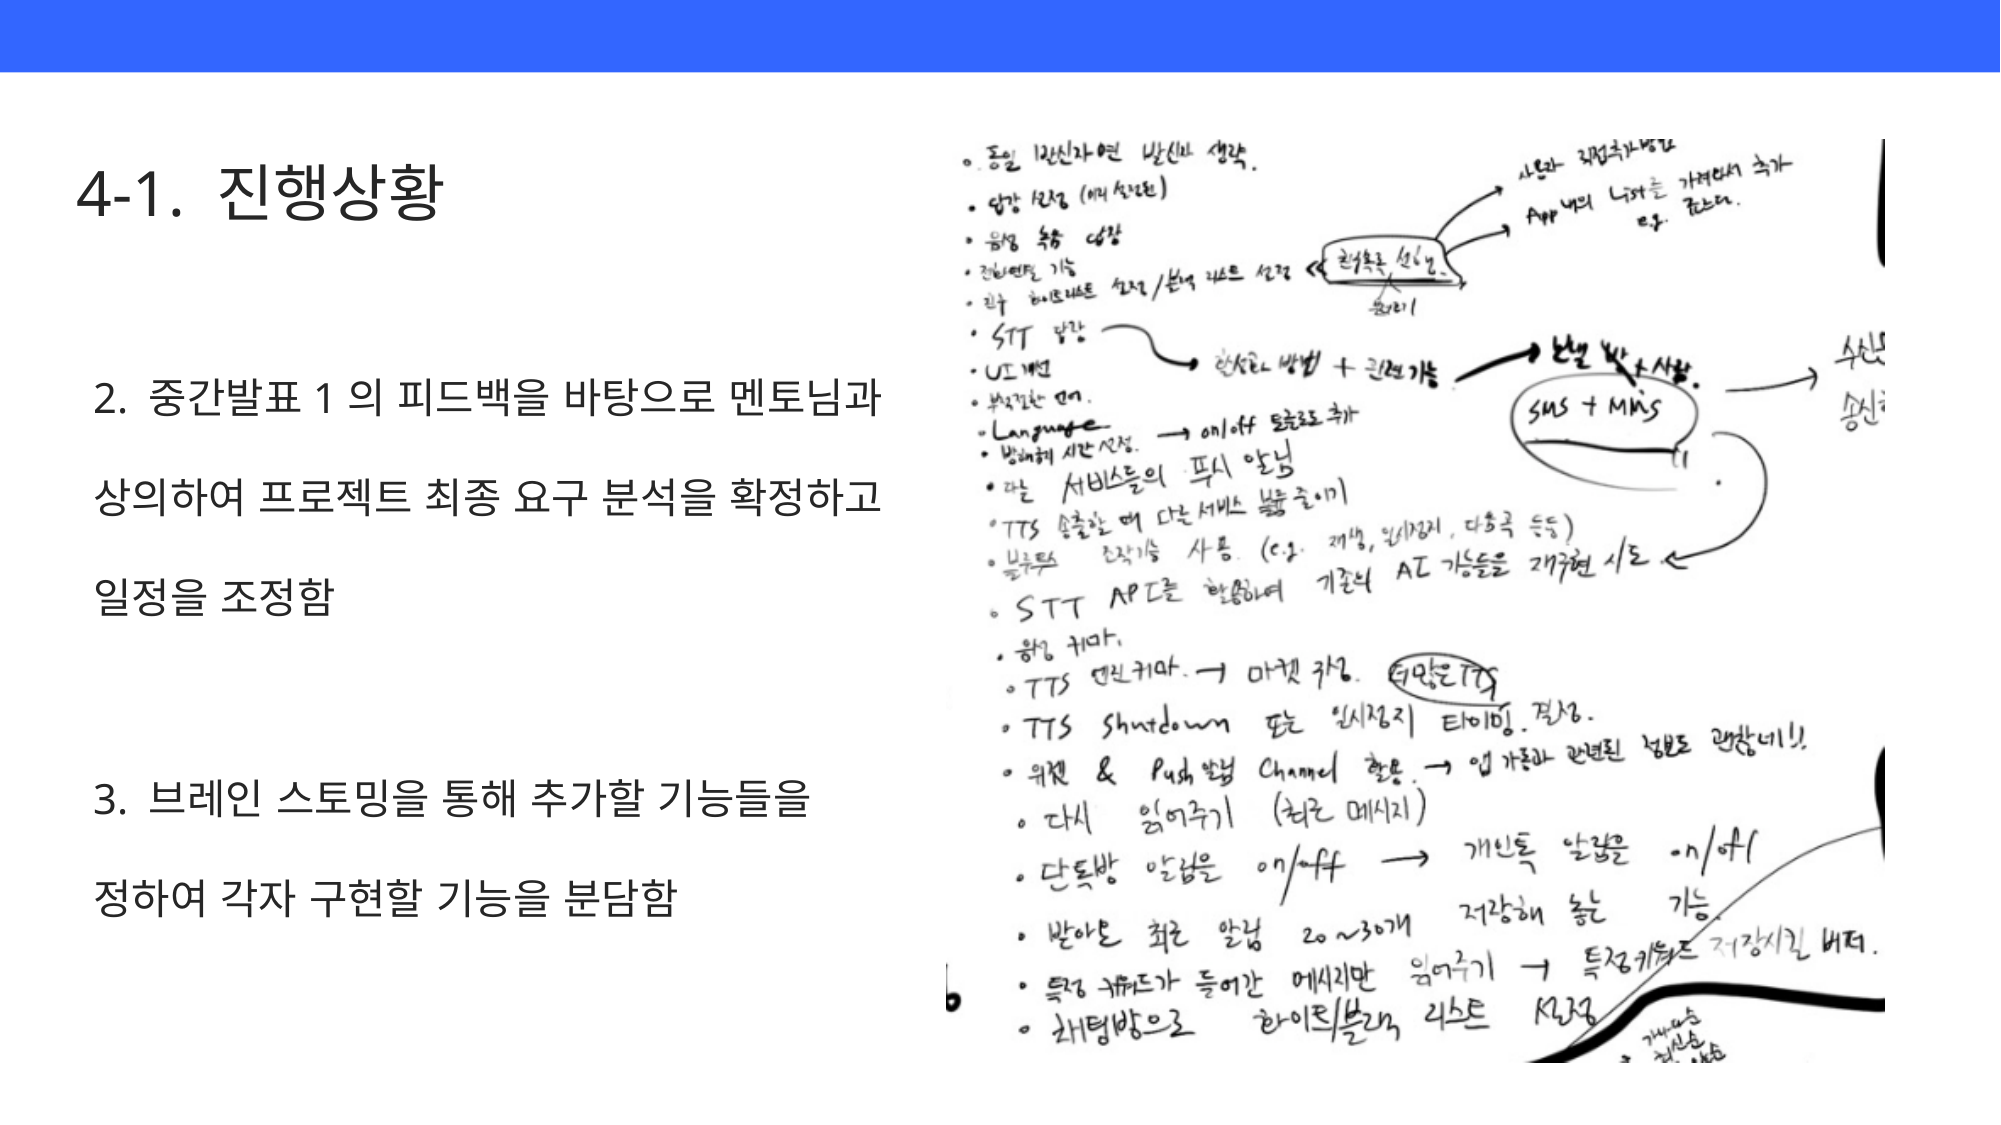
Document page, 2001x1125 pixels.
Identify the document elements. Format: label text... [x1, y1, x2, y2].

text_box 2. 중간발표1의 피드백을 바탕으로 멘토님과 상의하여 프로젝트 최종 요구 분석을 확정하고 일정을 조정함 3. 브레인 스토밍을 통해 추가할 기능들을 정하여 각자 구현할 기능을 분담함 [61, 314, 941, 700]
text_box 4-1. 진행상황 [61, 139, 771, 235]
picture [946, 139, 1885, 1063]
